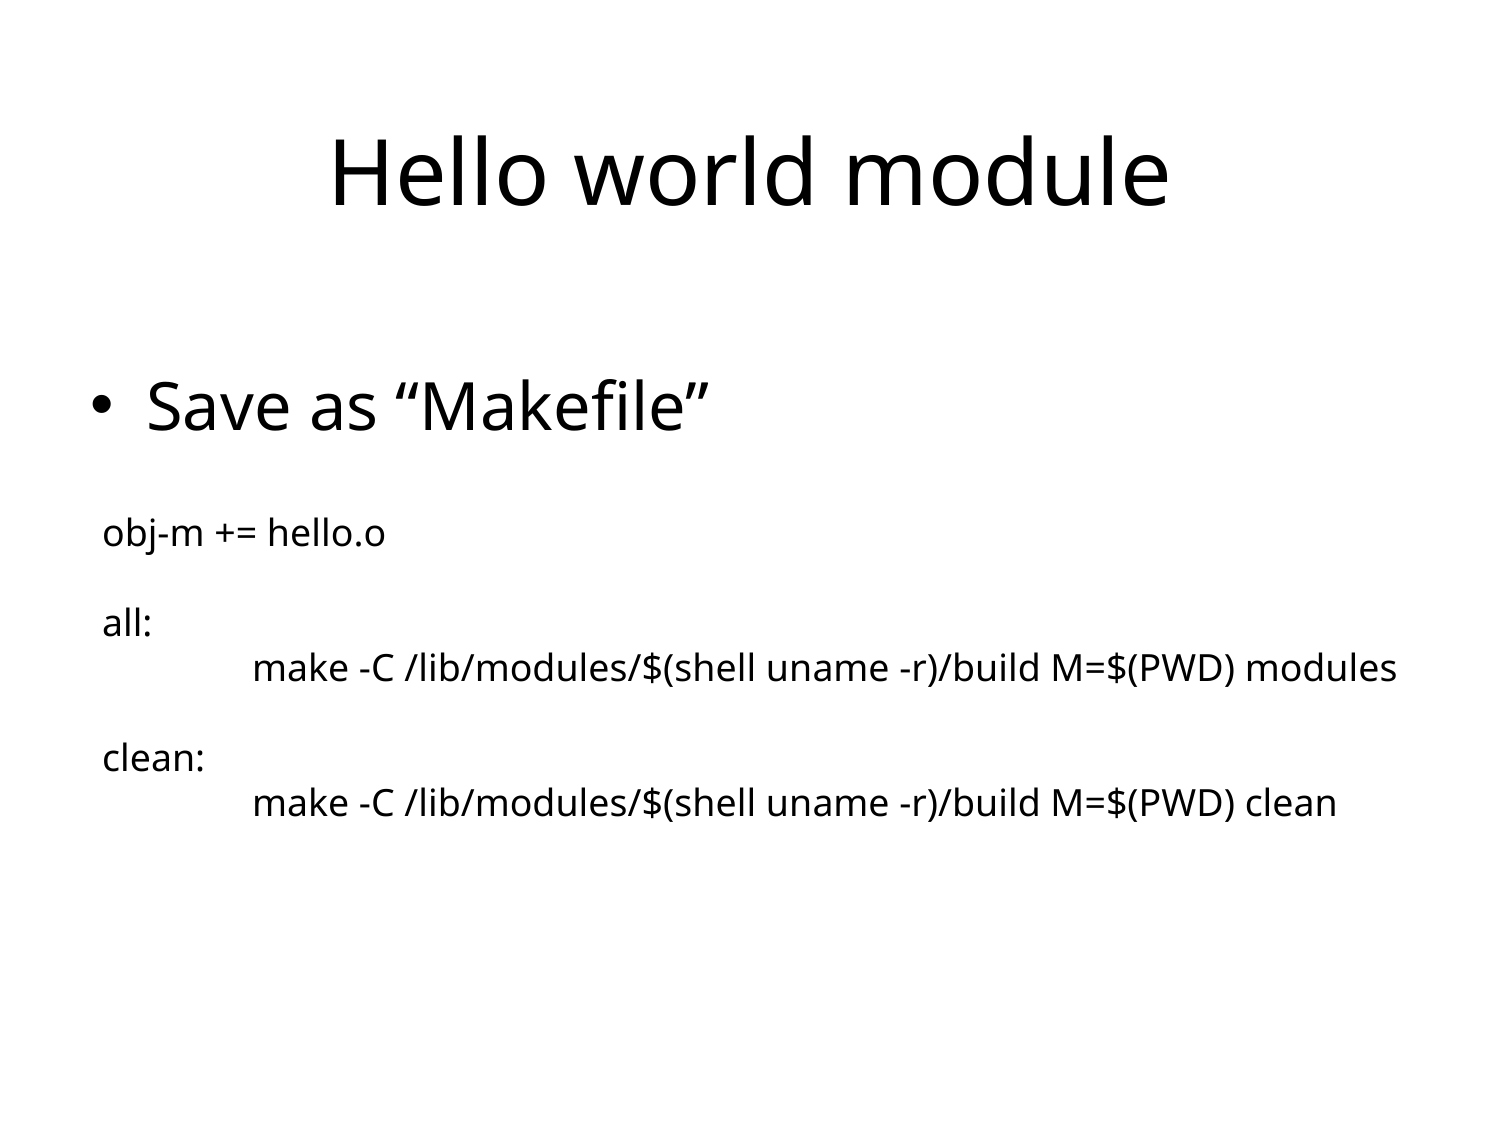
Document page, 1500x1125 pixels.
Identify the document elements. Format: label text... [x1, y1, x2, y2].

text_box obj-m += hello.o all: make -C /lib/modules/$(shell uname -r)/build M=$(PWD) modules clean: make -C /lib/modules/$(shell uname -r)/build M=$(PWD) clean [87, 501, 1500, 876]
list Save as “Makefile” [75, 262, 1425, 483]
title Hello world module [75, 75, 1425, 262]
